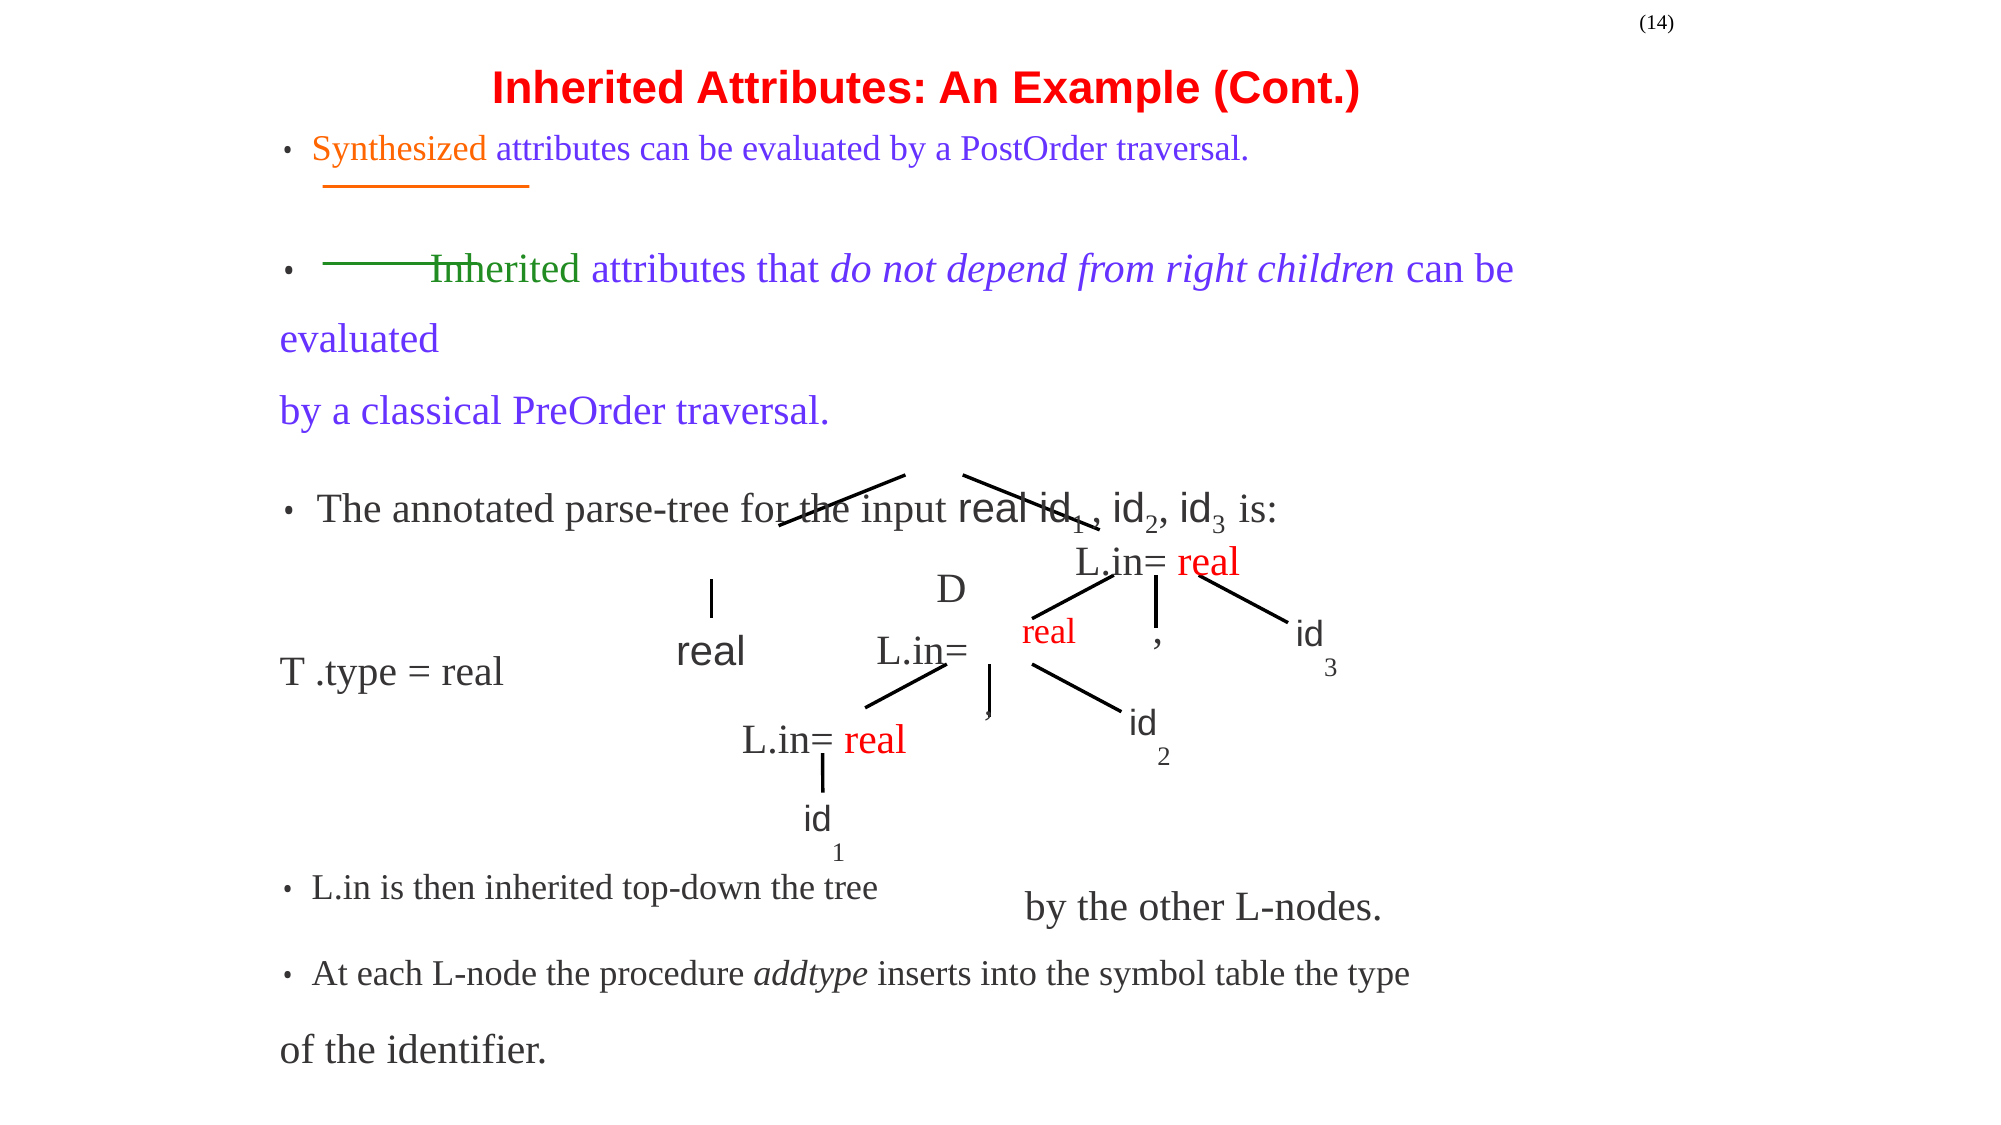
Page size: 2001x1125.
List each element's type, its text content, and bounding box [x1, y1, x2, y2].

text_box by the other L-nodes. [1022, 876, 1406, 924]
text_box id2 [1127, 707, 1190, 755]
text_box id3 [1294, 618, 1357, 666]
text_box L.in= [874, 621, 1017, 669]
text_box Inherited Attributes: An Example (Cont.) [206, 0, 1462, 84]
text_box , [982, 695, 1004, 742]
text_box L.in= real , [1041, 532, 1275, 653]
text_box • At each L-node the procedure addtype inserts into the symbol table the type of the identifier. [277, 962, 1639, 1072]
text_box real [674, 621, 756, 669]
text_box real [1020, 622, 1111, 669]
text_box L.in= real id1 [707, 710, 941, 844]
text_box (14) [1637, 6, 1685, 34]
text_box • L.in is then inherited top-down the tree [277, 876, 1023, 925]
text_box • Synthesized attributes can be evaluated by a PostOrder traversal. • Inherited attributes that do not depend from right children can be evaluated by a classical PreOrder traversal. • The annotated parse-tree for the input real id1 , id2, id3 is: D T .type = real [277, 137, 1624, 576]
